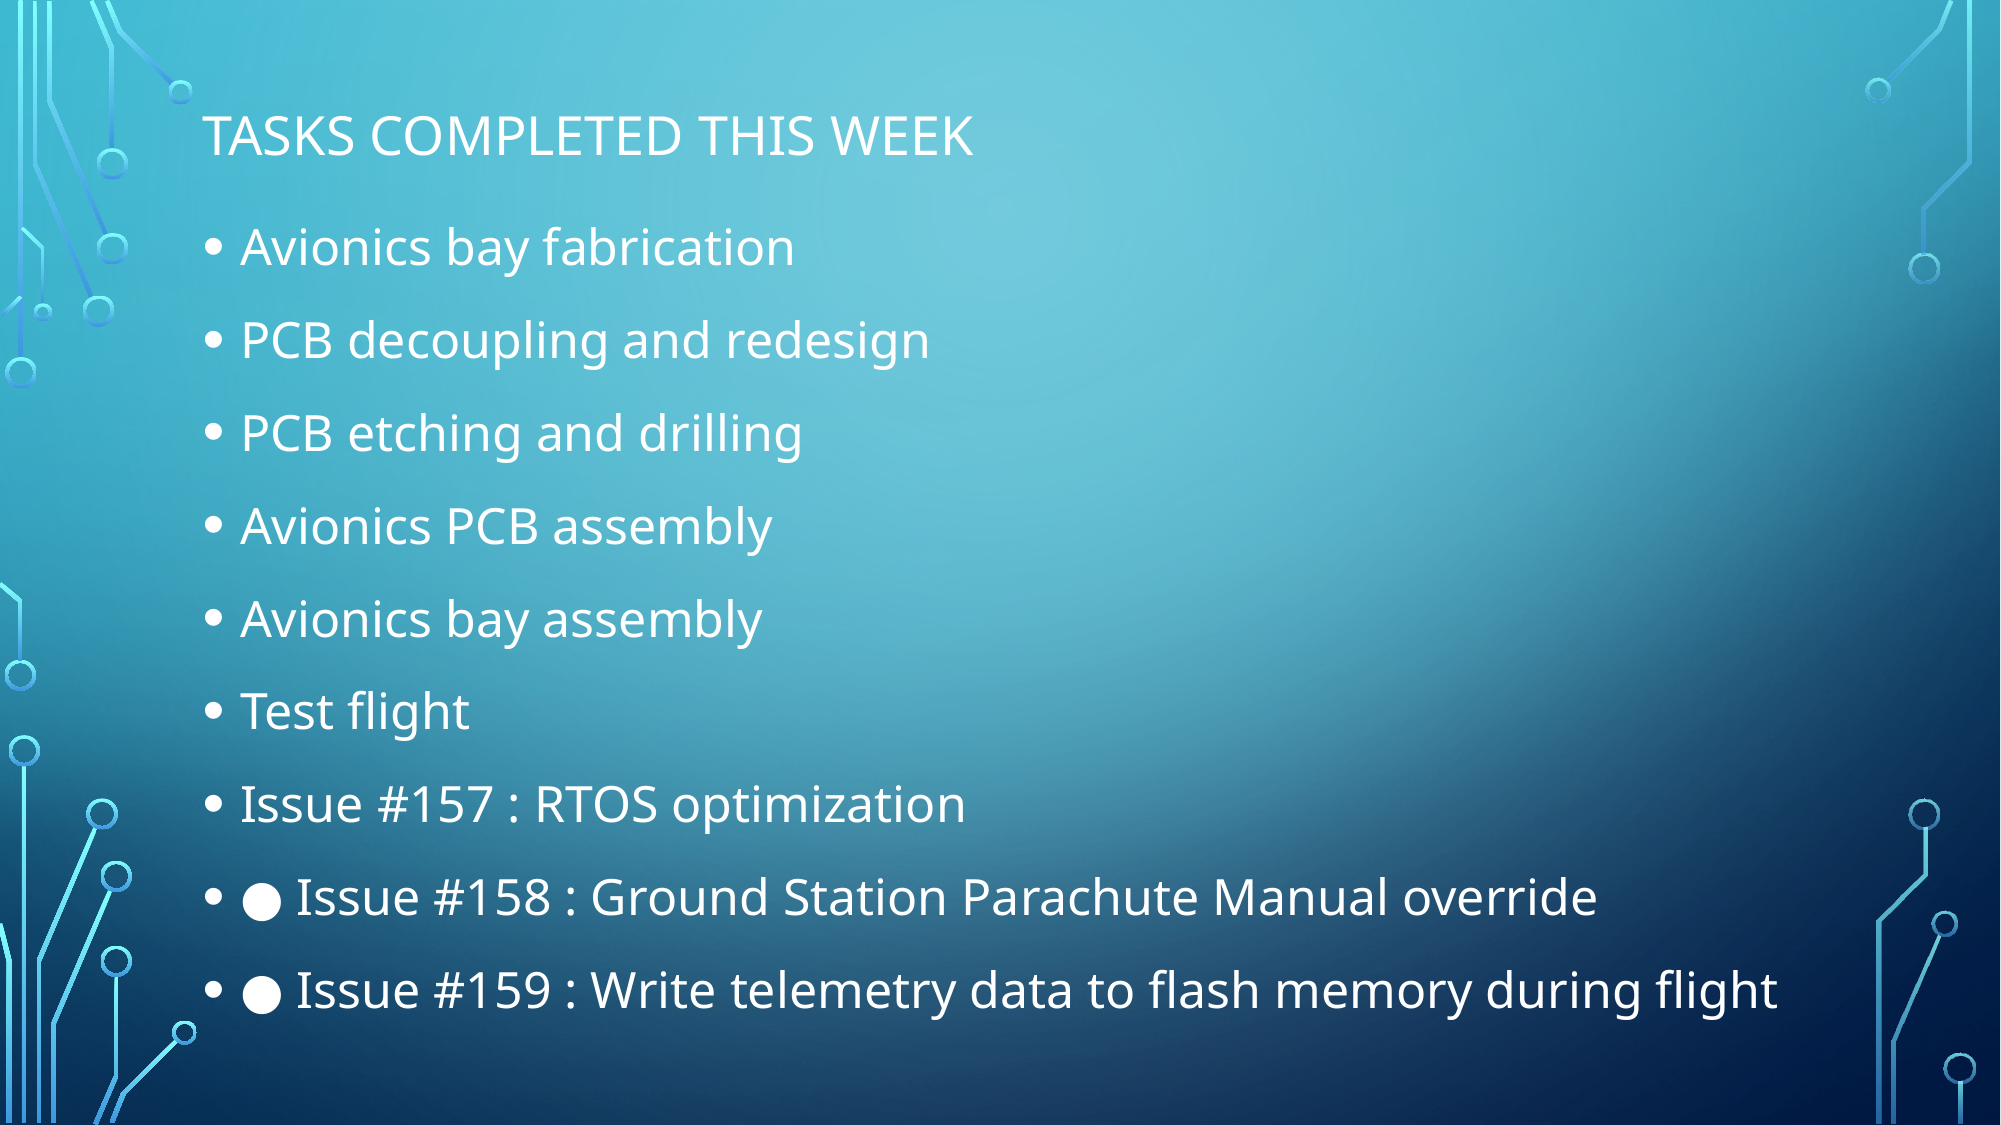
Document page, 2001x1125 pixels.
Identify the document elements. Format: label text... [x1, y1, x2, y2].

title Tasks completed this week [187, 101, 1813, 175]
list Avionics bay fabrication PCB decoupling and redesign PCB etching and drilling Avionics PCB assembly Avionics bay assembly Test flight Issue #157 : RTOS optimization ● Issue #158 : Ground Station Parachute Manual override ● Issue #159 : Write telemetry data to flash memory during flight [187, 196, 1813, 1096]
